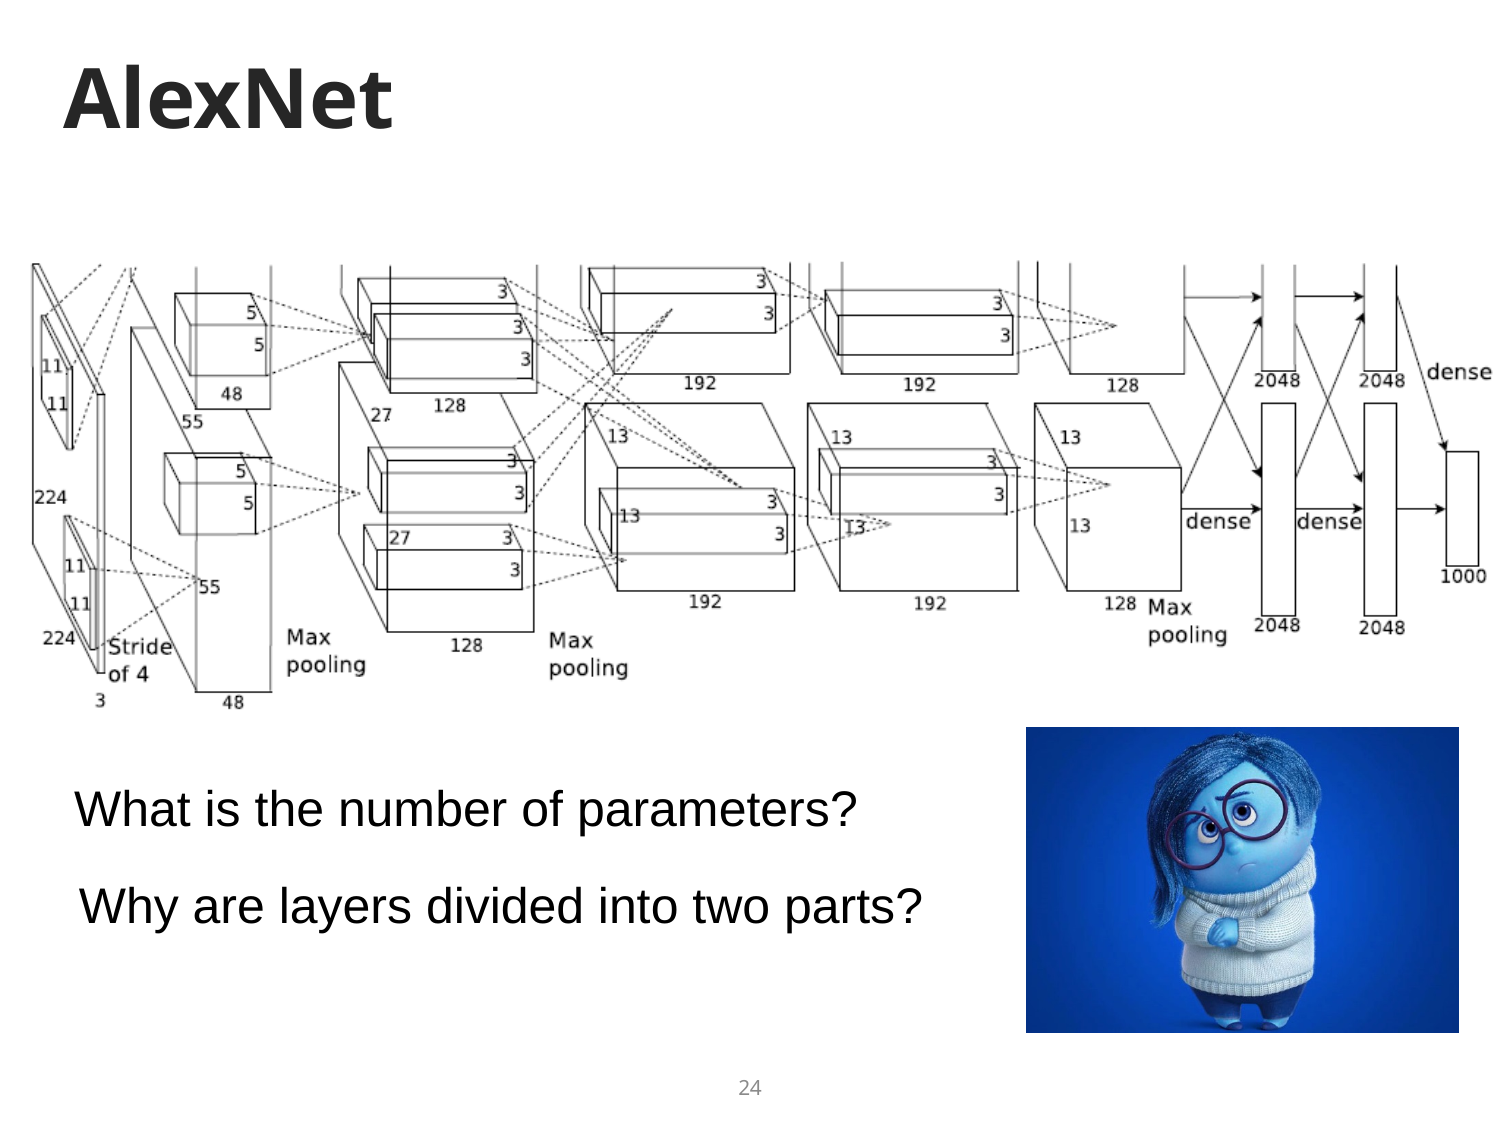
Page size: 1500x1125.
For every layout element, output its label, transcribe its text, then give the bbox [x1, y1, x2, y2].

picture [6, 243, 1500, 718]
text_box Why are layers divided into two parts? [63, 866, 939, 941]
picture [1026, 727, 1459, 1034]
title AlexNet [48, 41, 1456, 149]
slide_number 24 [575, 1058, 925, 1119]
text_box What is the number of parameters? [59, 769, 874, 844]
